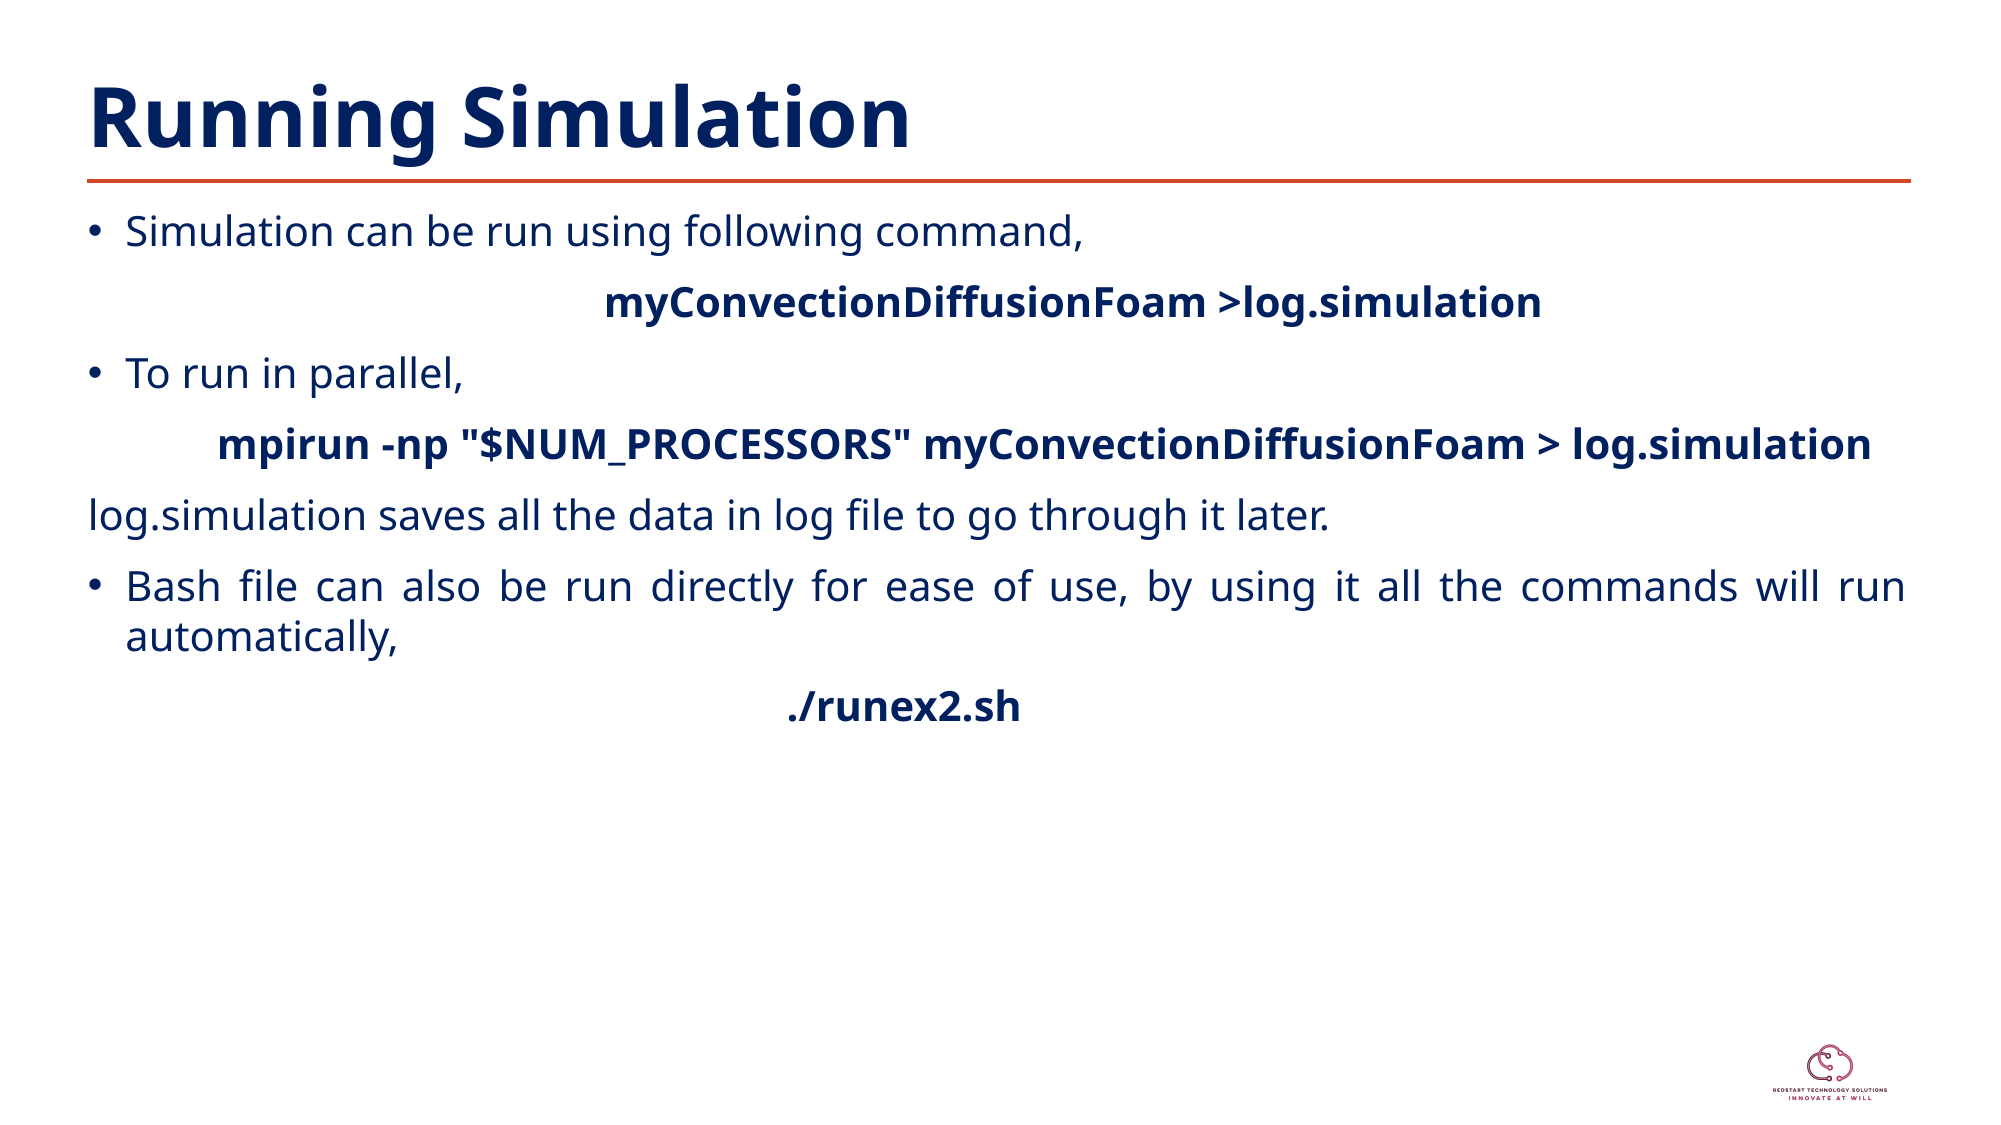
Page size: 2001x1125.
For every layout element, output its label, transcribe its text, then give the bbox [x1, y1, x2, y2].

title Running Simulation [72, 67, 1883, 173]
picture [1769, 1058, 1891, 1122]
list Simulation can be run using following command, myConvectionDiffusionFoam >log.simulation To run in parallel, mpirun -np "$NUM_PROCESSORS" myConvectionDiffusionFoam > log.simulation log.simulation saves all the data in log file to go through it later. Bash file can also be run directly for ease of use, by using it all the commands will run automatically, ./runex2.sh [72, 197, 1923, 1058]
